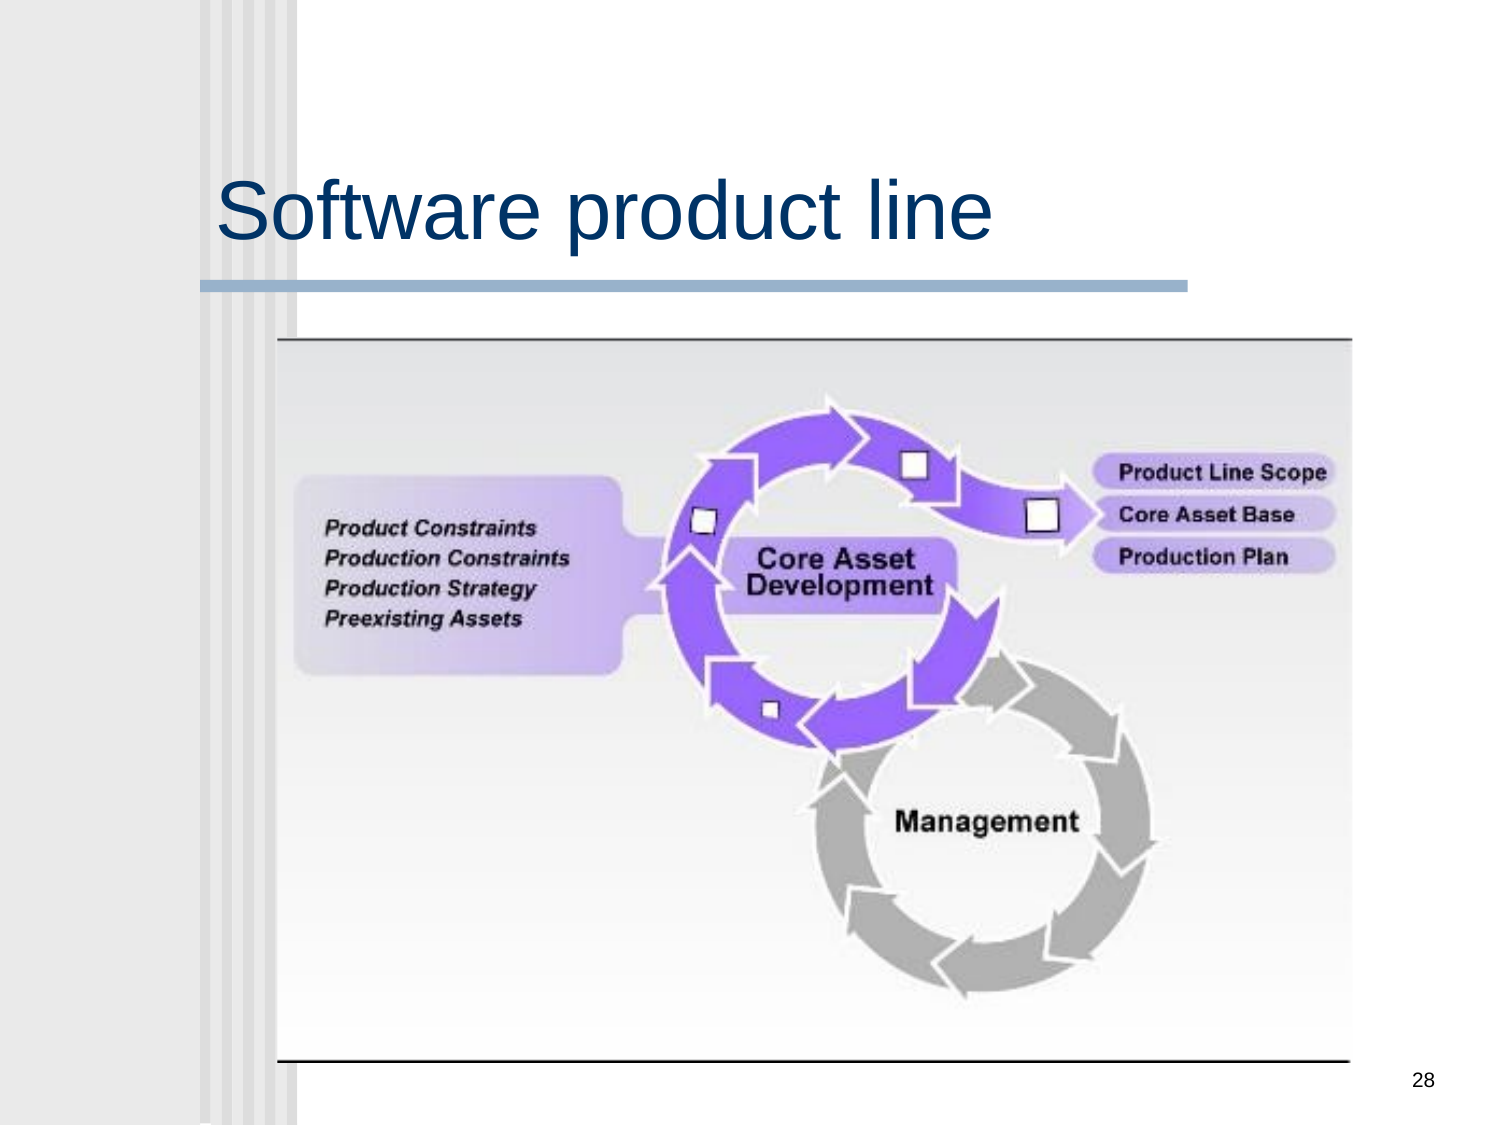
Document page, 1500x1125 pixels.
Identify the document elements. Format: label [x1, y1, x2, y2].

text_box [199, 0, 1500, 1124]
